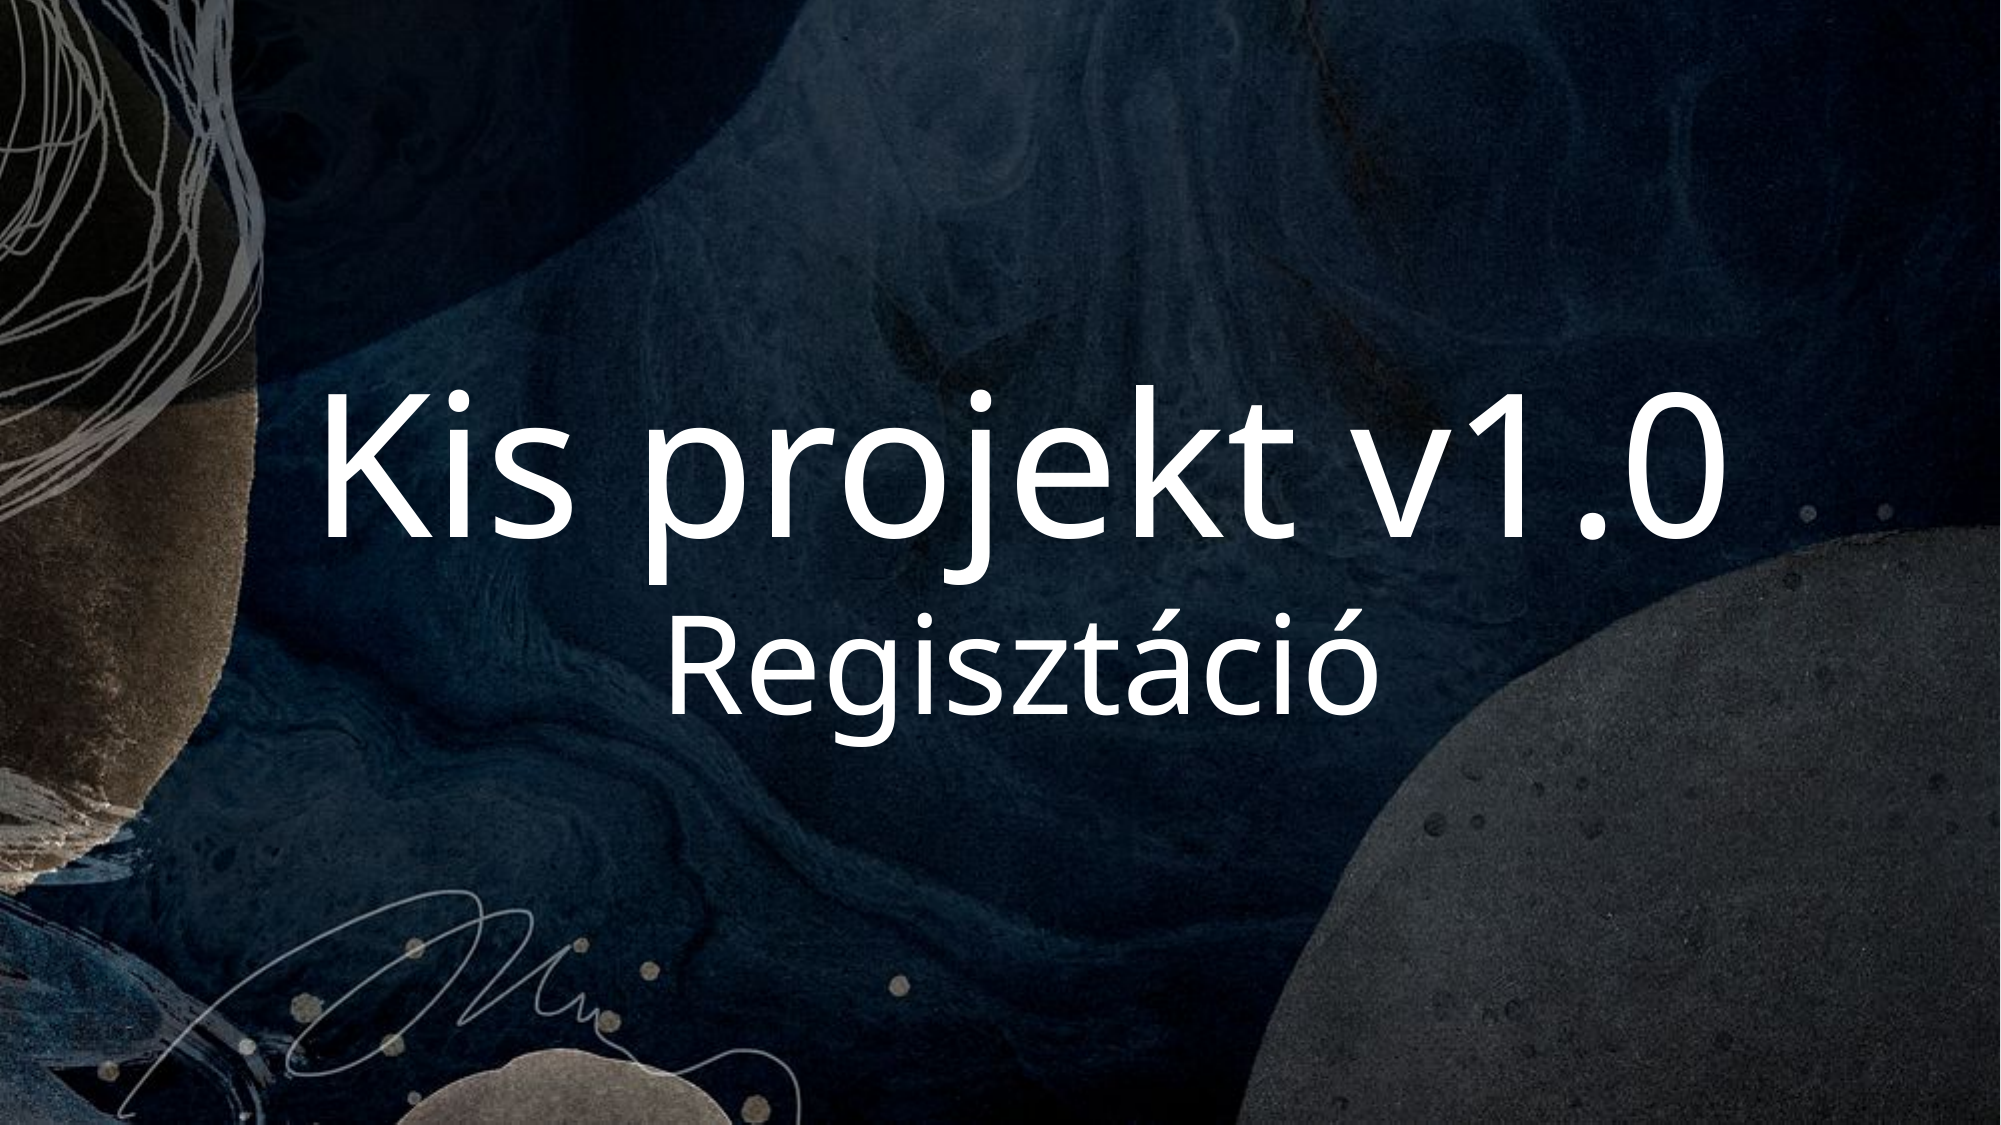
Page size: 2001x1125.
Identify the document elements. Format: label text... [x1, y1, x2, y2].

text_box Kis projekt v1.0 Regisztáció [292, 329, 1752, 750]
picture [0, 0, 2001, 1125]
